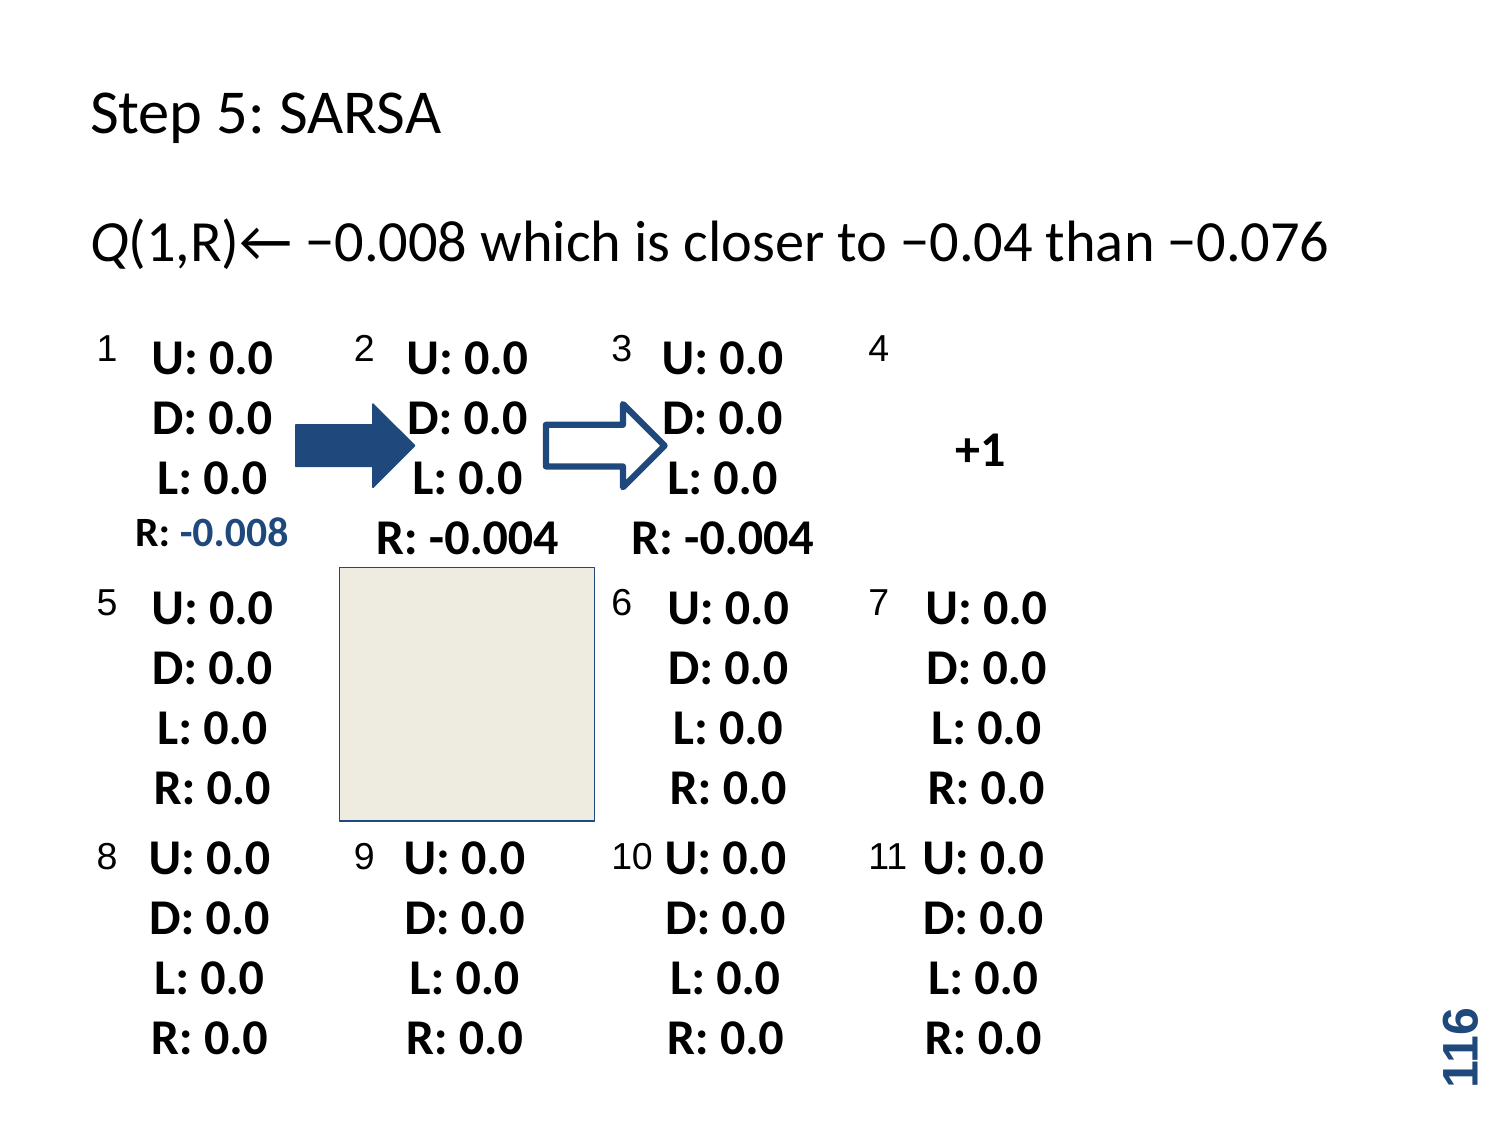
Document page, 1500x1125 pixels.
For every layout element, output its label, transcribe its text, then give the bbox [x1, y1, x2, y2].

list Q(1,R)← −0.008 which is closer to −0.04 than −0.076 [75, 195, 1401, 1104]
slide_number ‹#› [1427, 887, 1488, 1104]
title Step 5: SARSA [75, 25, 1401, 154]
text_box [545, 404, 665, 488]
